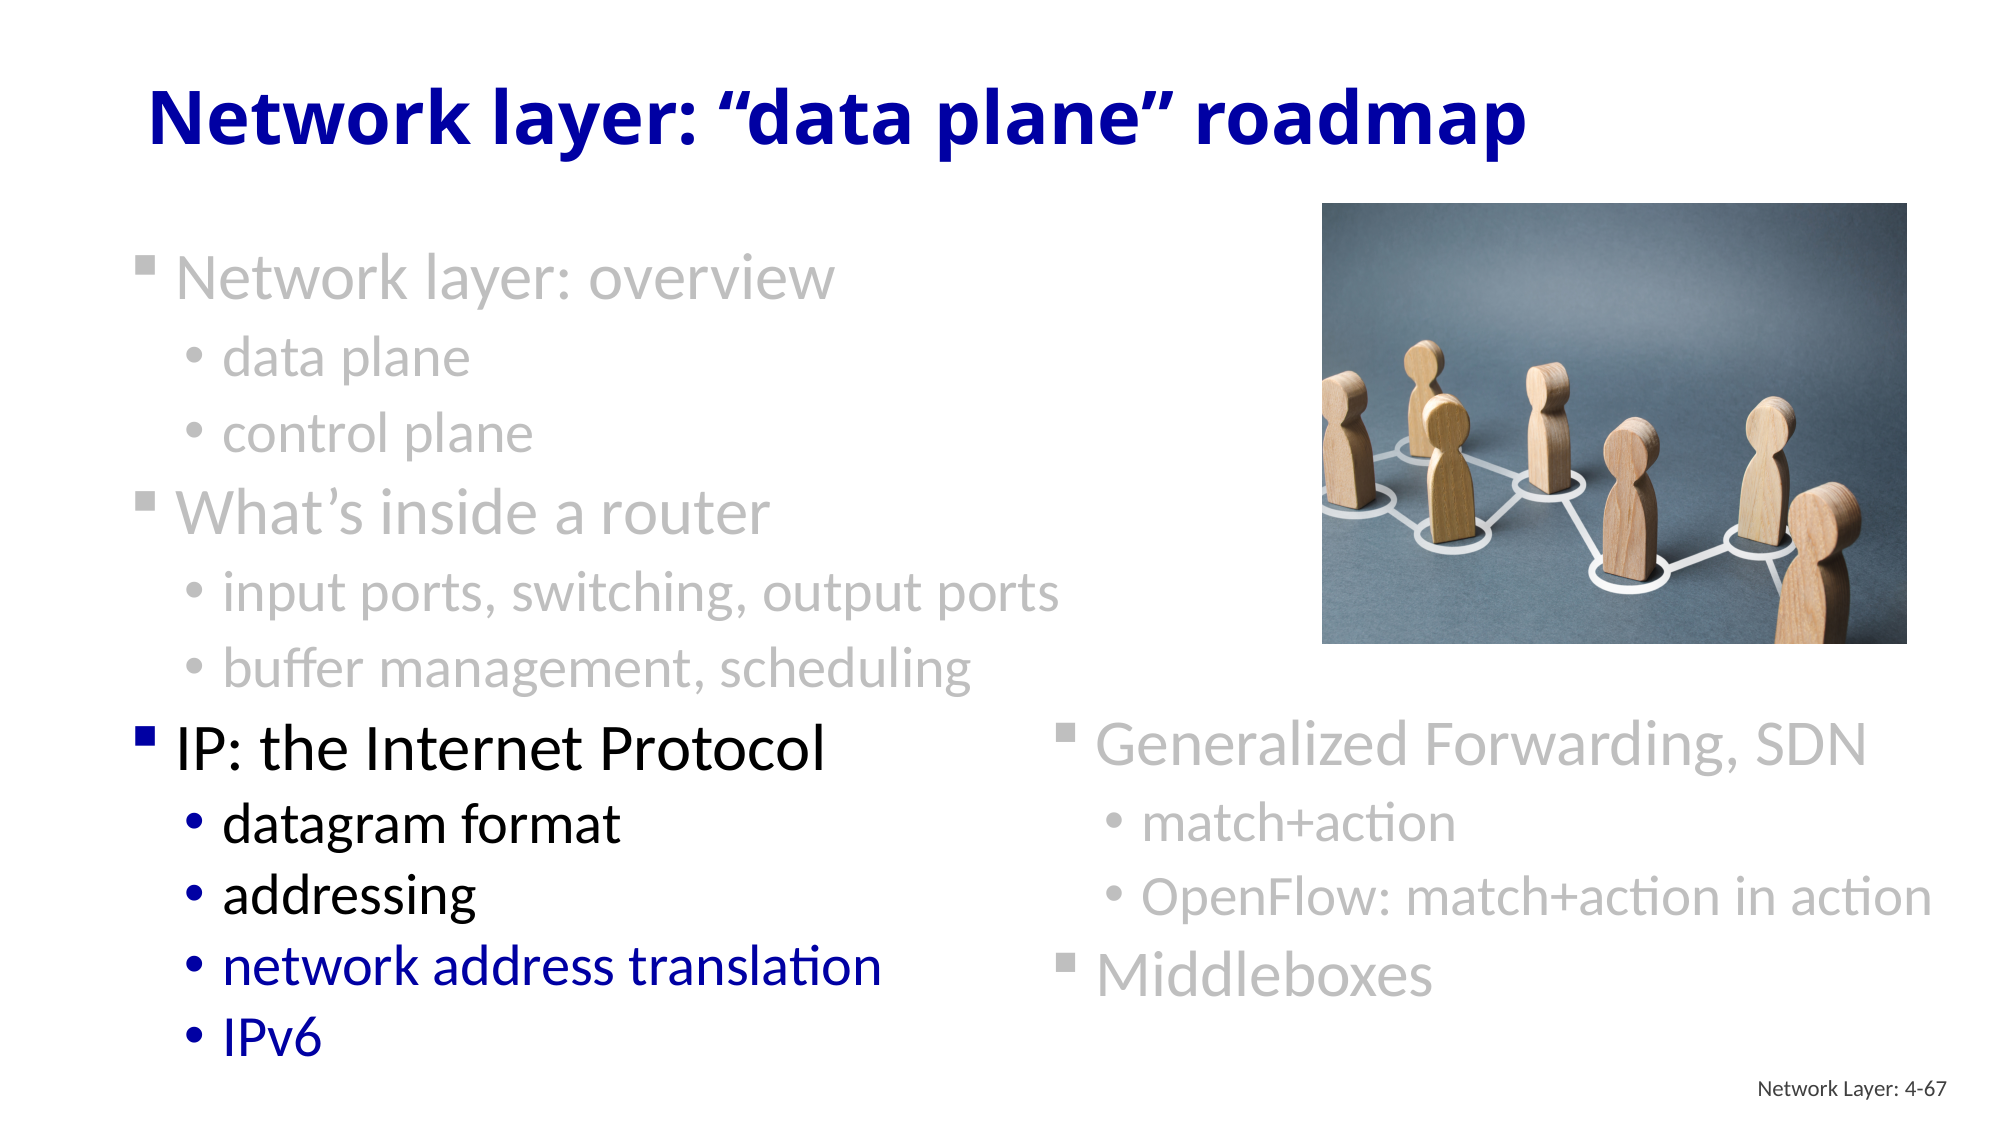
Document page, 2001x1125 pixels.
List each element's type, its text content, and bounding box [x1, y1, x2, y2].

text_box Generalized Forwarding, SDN match+action OpenFlow: match+action in action Middleboxes [1014, 701, 2000, 1020]
slide_number Network Layer: 4-67 [1512, 1056, 1963, 1117]
picture [1322, 203, 1907, 644]
title Network layer: “data plane” roadmap [131, 47, 1856, 195]
list Network layer: overview data plane control plane What’s inside a router input ports, switching, output ports buffer management, scheduling IP: the Internet Protocol datagram format addressing network address translation IPv6 [93, 234, 1180, 1087]
